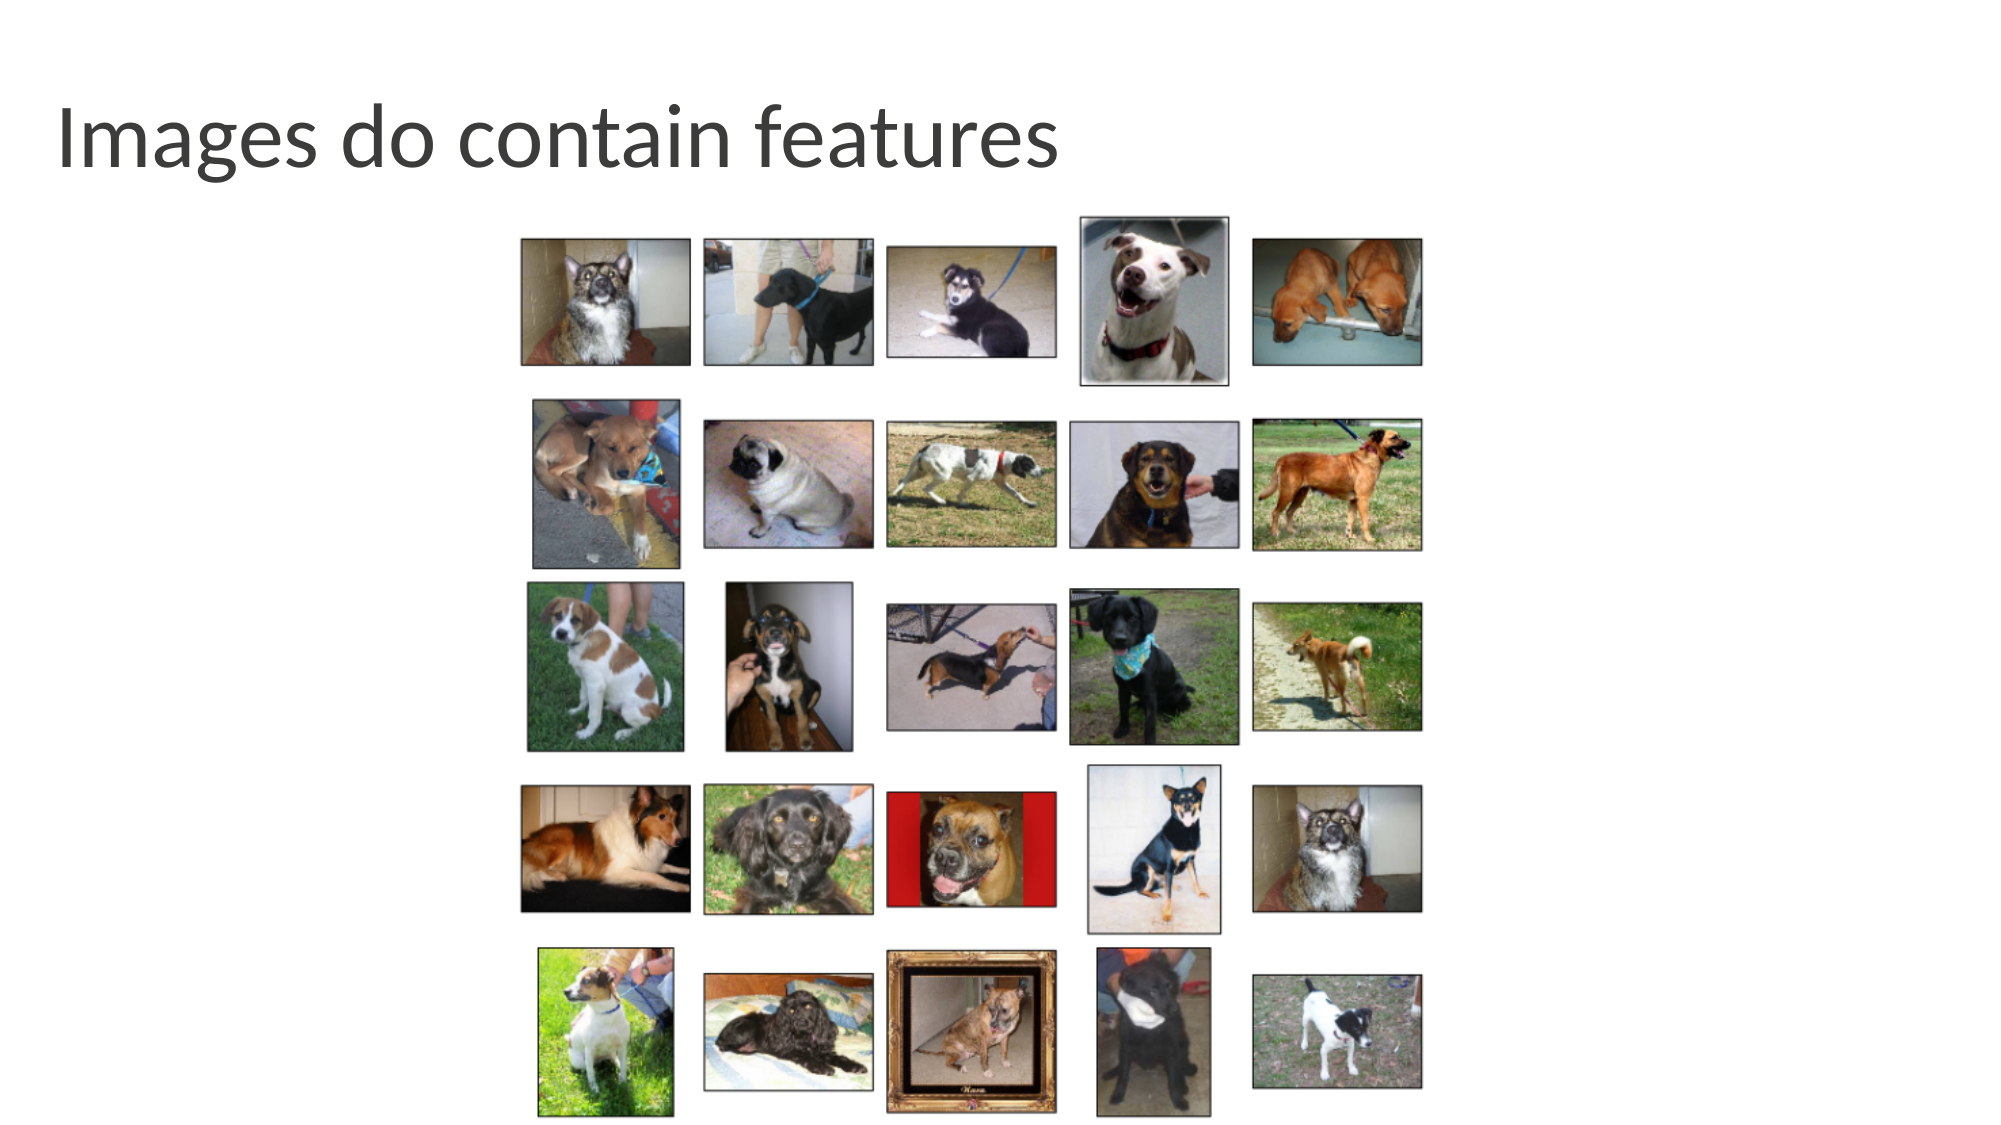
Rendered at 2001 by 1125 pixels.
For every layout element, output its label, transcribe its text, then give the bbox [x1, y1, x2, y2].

picture [512, 209, 1429, 1125]
title Images do contain features [40, 28, 1766, 247]
